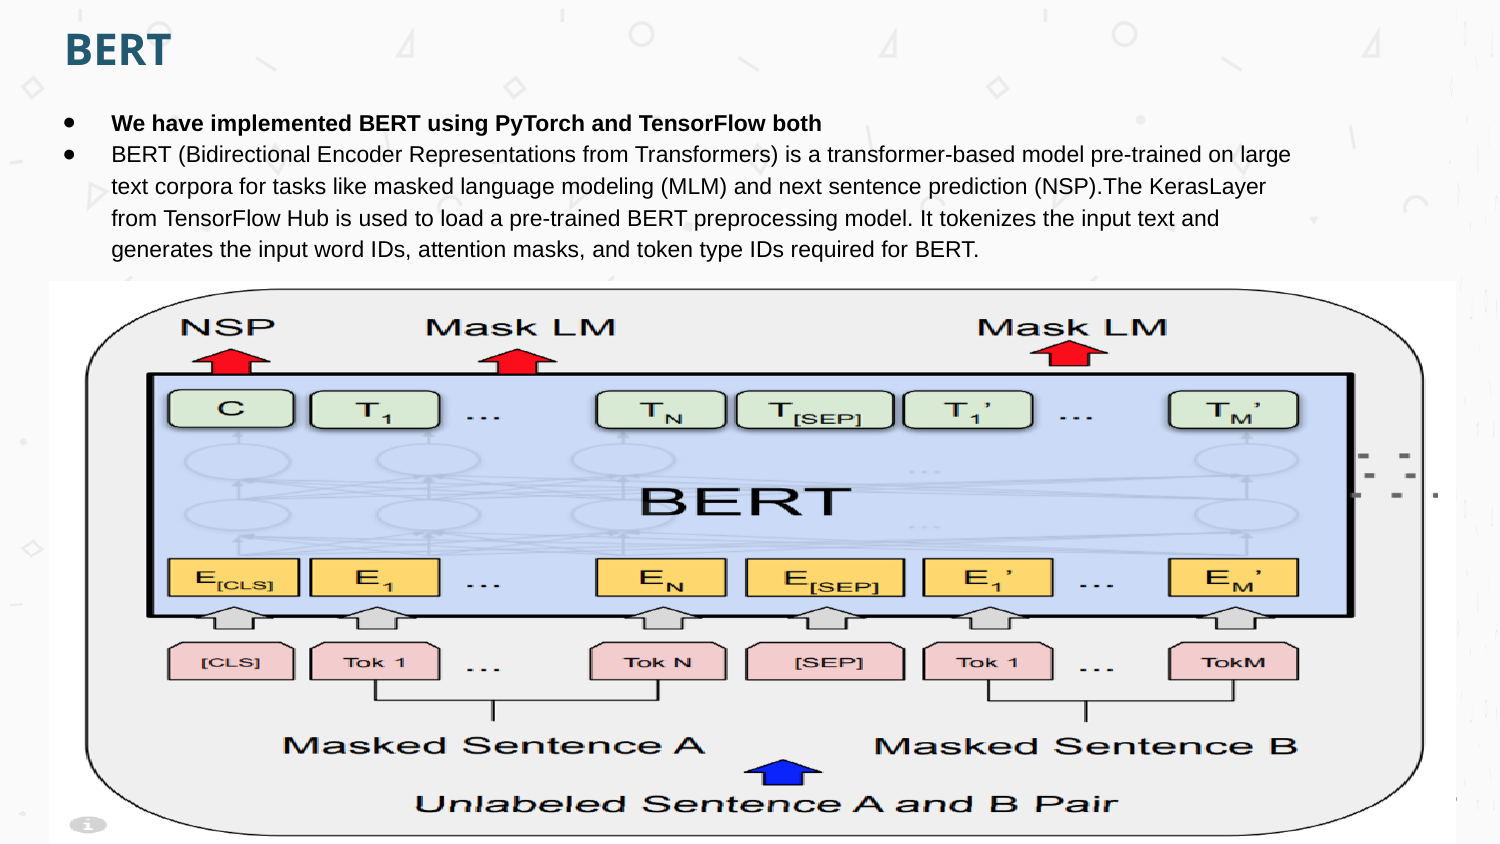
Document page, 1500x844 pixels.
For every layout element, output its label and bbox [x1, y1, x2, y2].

picture [48, 281, 1456, 844]
text_box [0, 0, 1500, 844]
